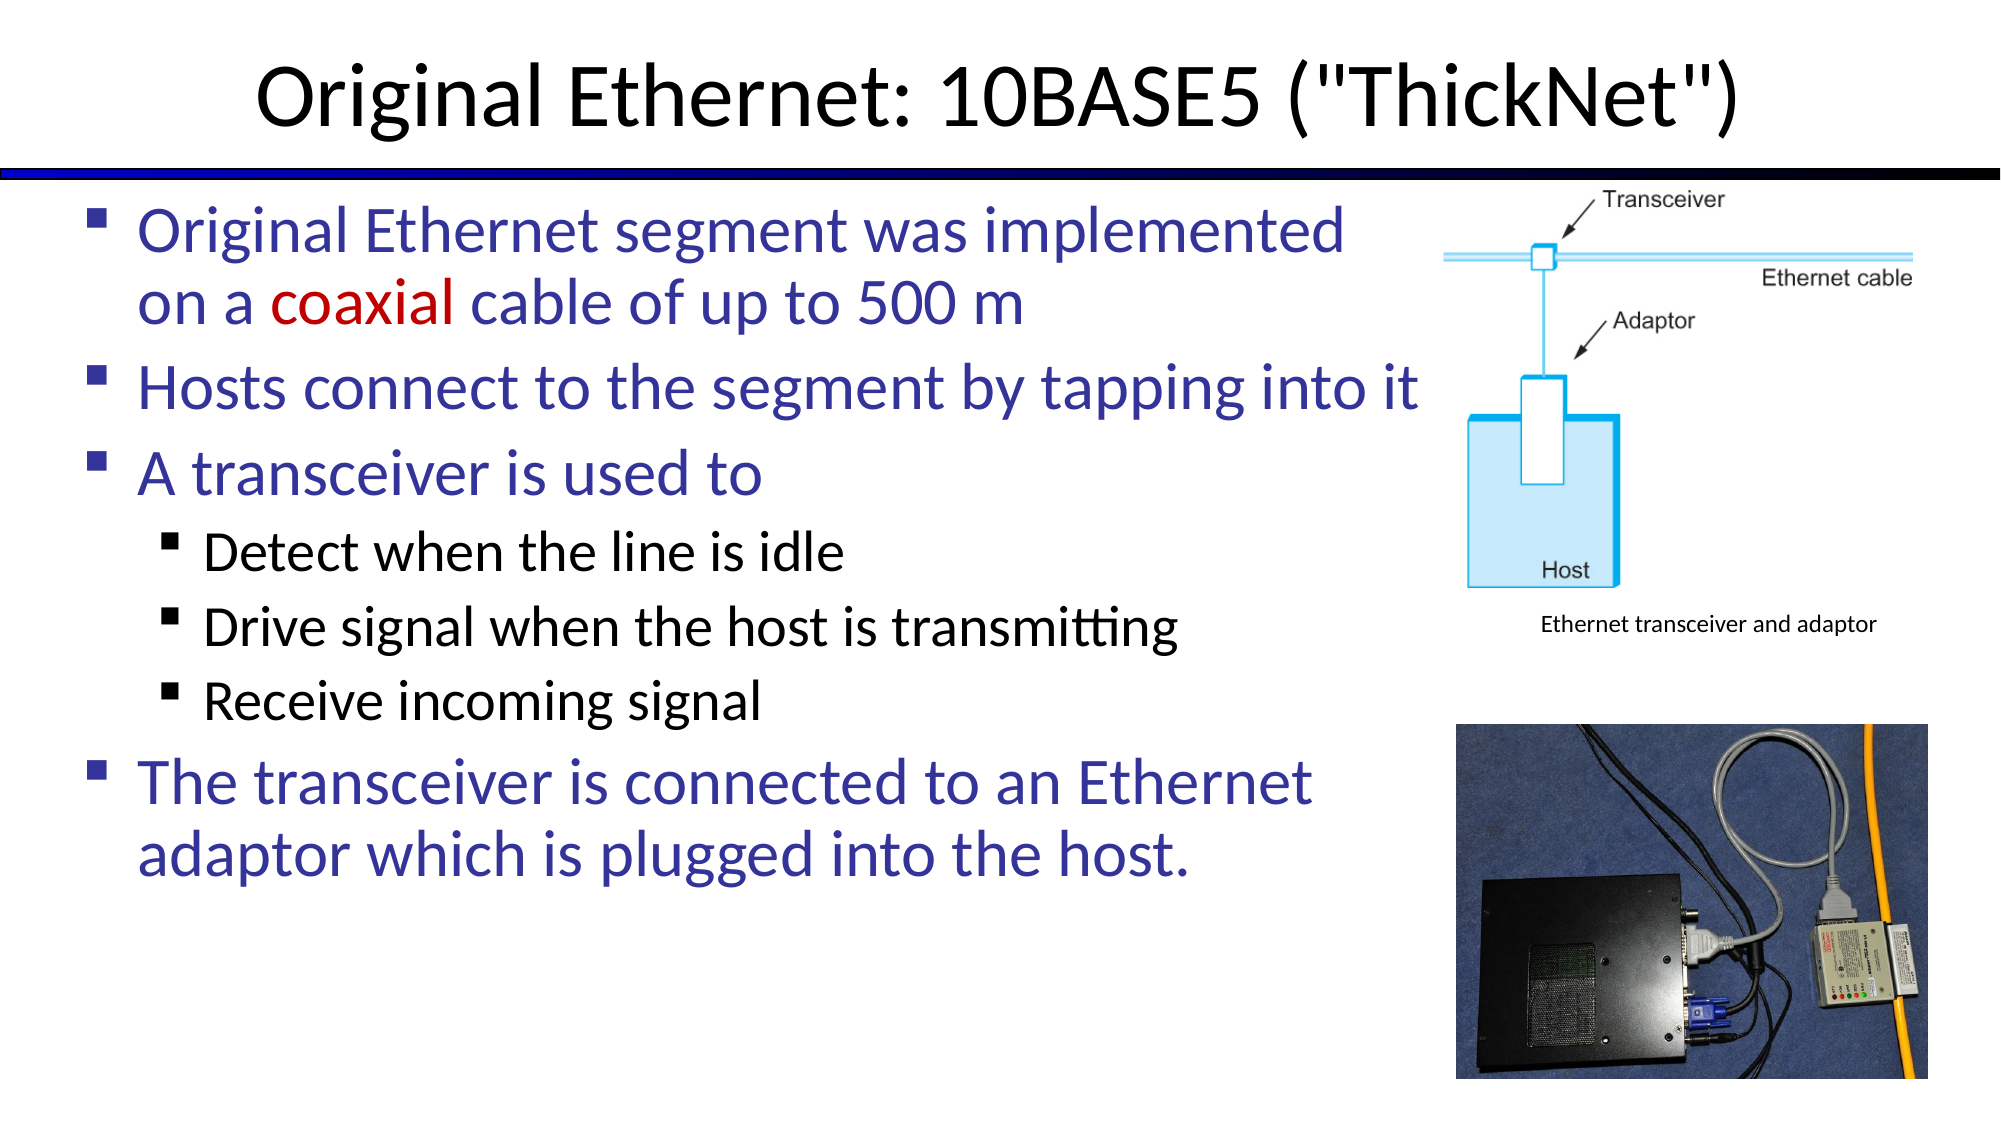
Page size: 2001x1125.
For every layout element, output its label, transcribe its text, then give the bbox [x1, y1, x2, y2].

picture [1442, 187, 1913, 588]
list Original Ethernet segment was implemented on a coaxial cable of up to 500 m Hosts connect to the segment by tapping into it A transceiver is used to Detect when the line is idle Drive signal when the host is transmitting Receive incoming signal The transceiver is connected to an Ethernet adaptor which is plugged into the host. [66, 187, 1444, 1059]
text_box Ethernet transceiver and adaptor [1525, 600, 1893, 645]
title Original Ethernet: 10BASE5 ("ThickNet") [0, 0, 2000, 184]
picture [1456, 724, 1928, 1079]
